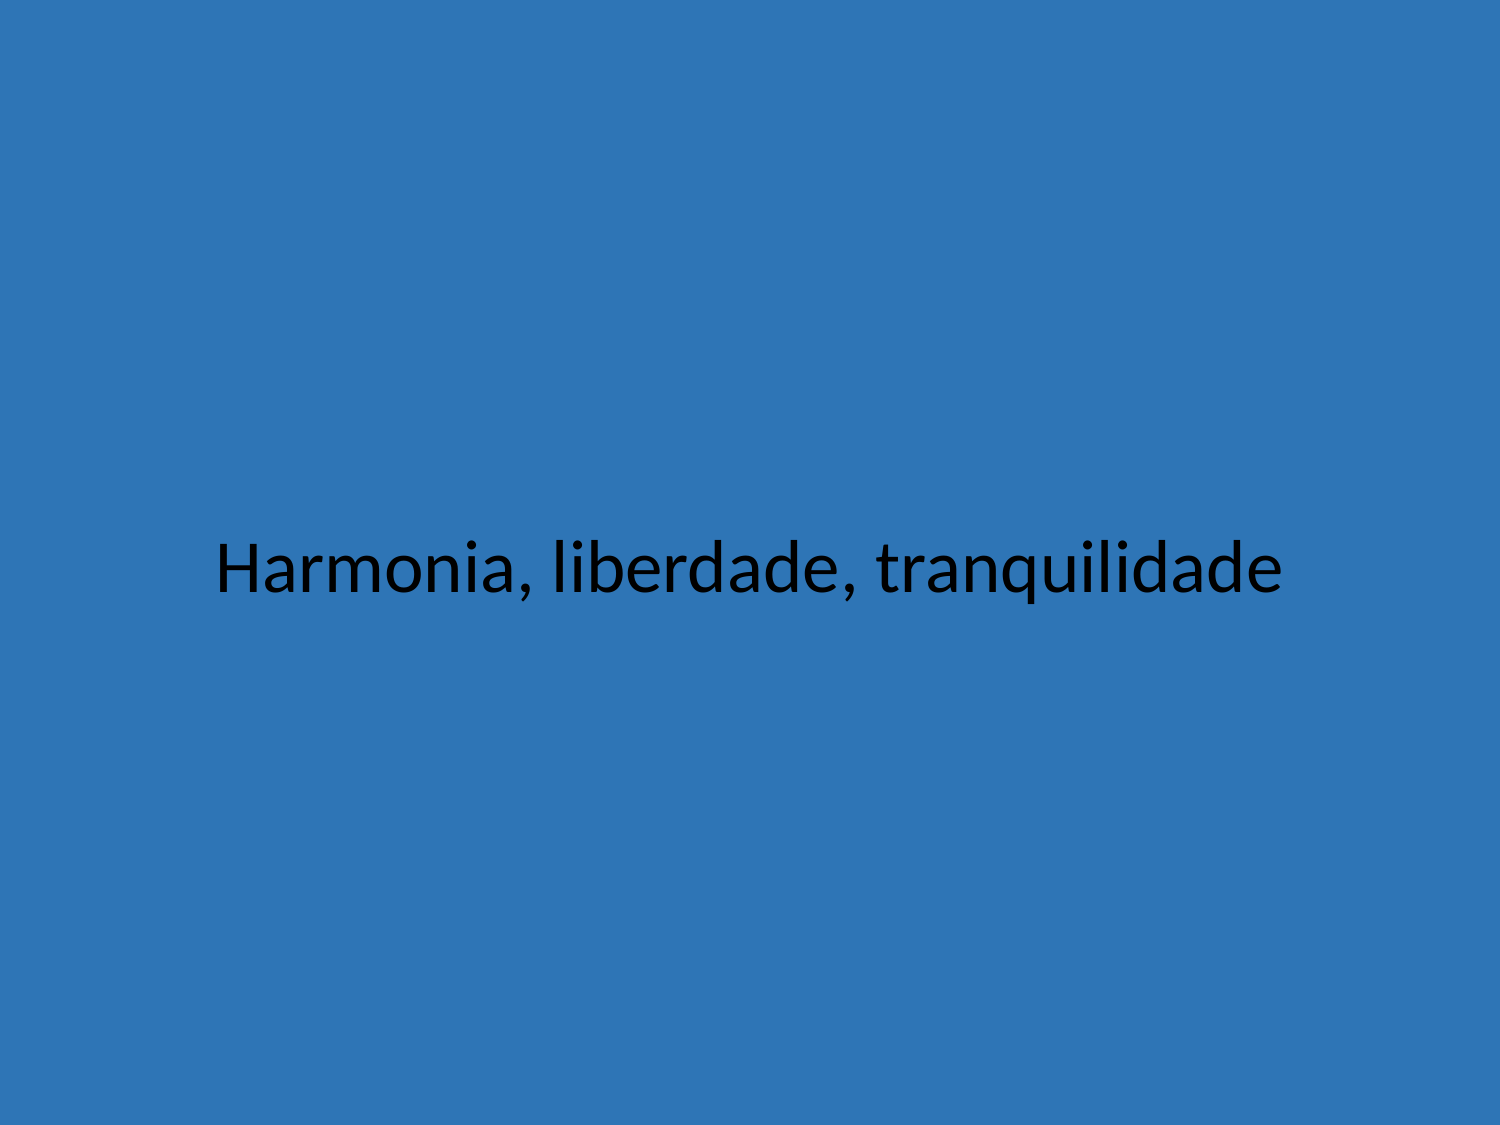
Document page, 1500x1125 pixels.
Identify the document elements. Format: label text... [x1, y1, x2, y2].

text_box Harmonia, liberdade, tranquilidade [0, 0, 1500, 1125]
